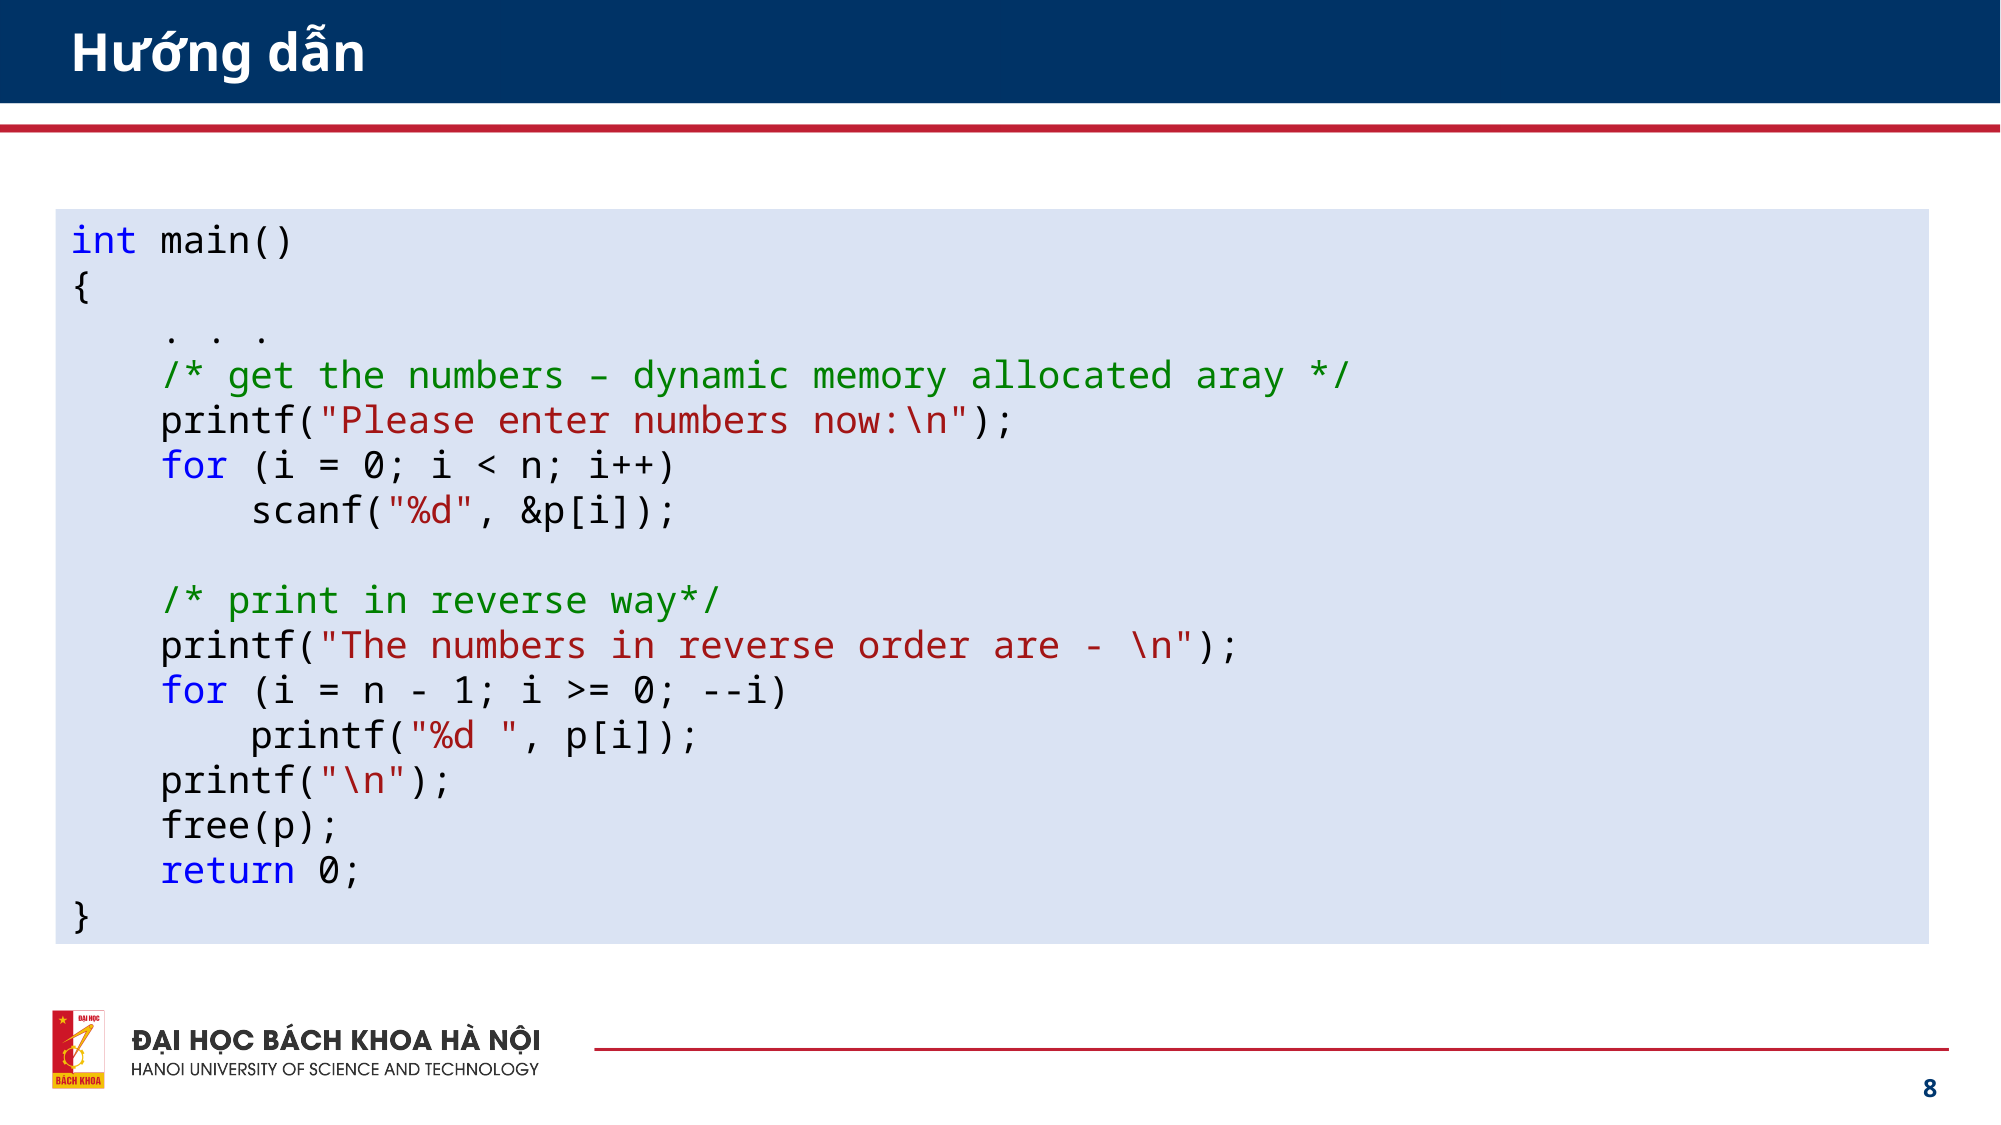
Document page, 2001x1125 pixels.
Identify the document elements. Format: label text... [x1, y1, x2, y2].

text_box int main() { . . . /* get the numbers – dynamic memory allocated aray */ printf("Please enter numbers now:\n"); for (i = 0; i < n; i++) scanf("%d", &p[i]); /* print in reverse way*/ printf("The numbers in reverse order are - \n"); for (i = n - 1; i >= 0; --i) printf("%d ", p[i]); printf("\n"); free(p); return 0; } [55, 209, 1929, 944]
slide_number 8 [1502, 1065, 1953, 1125]
title Hướng dẫn [55, 18, 1945, 90]
picture [0, 0, 2001, 1125]
